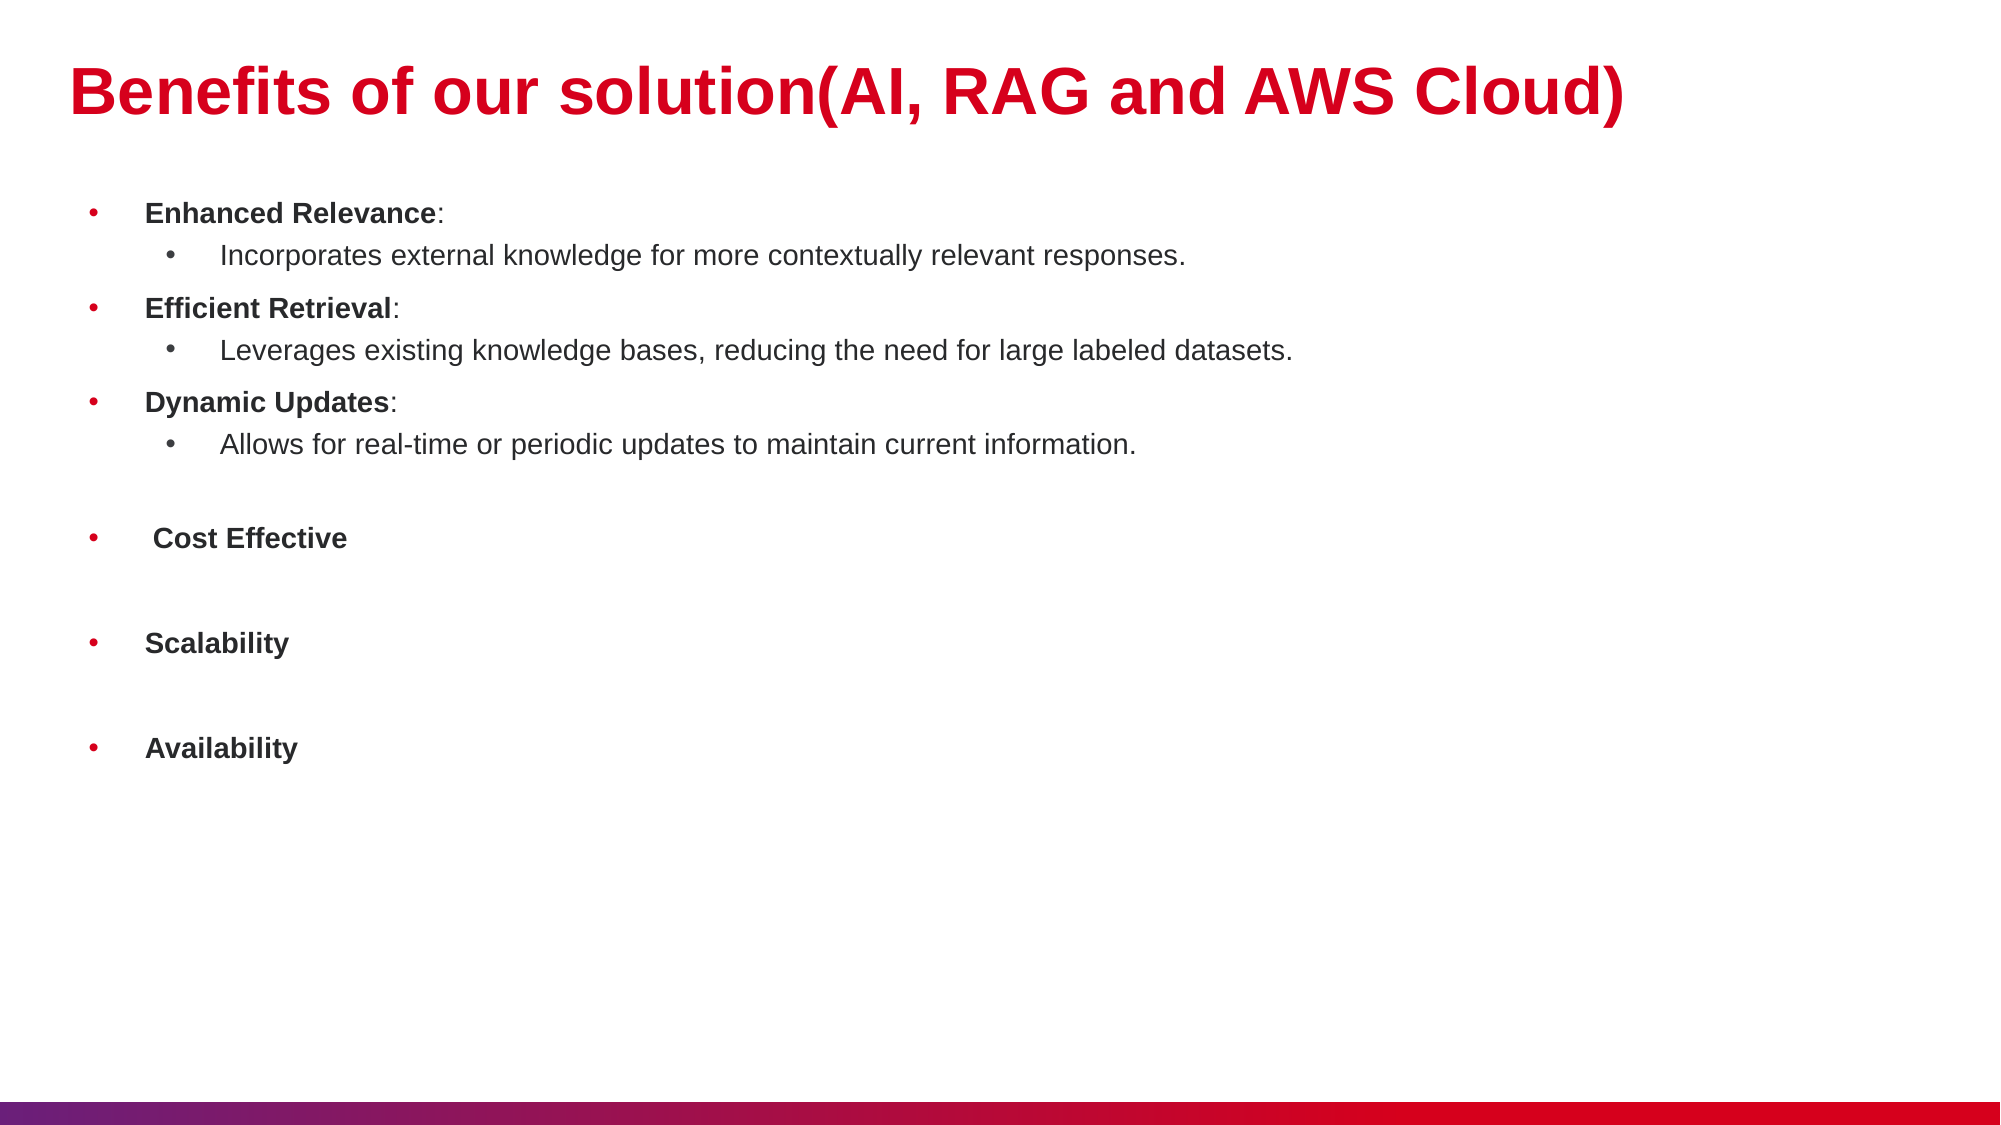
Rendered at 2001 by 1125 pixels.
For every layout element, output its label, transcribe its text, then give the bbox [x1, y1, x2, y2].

list Enhanced Relevance: Incorporates external knowledge for more contextually relevant responses. Efficient Retrieval: Leverages existing knowledge bases, reducing the need for large labeled datasets. Dynamic Updates: Allows for real-time or periodic updates to maintain current information. Cost Effective Scalability Availability [54, 130, 1974, 1109]
title Benefits of our solution(AI, RAG and AWS Cloud) [54, 49, 1744, 130]
